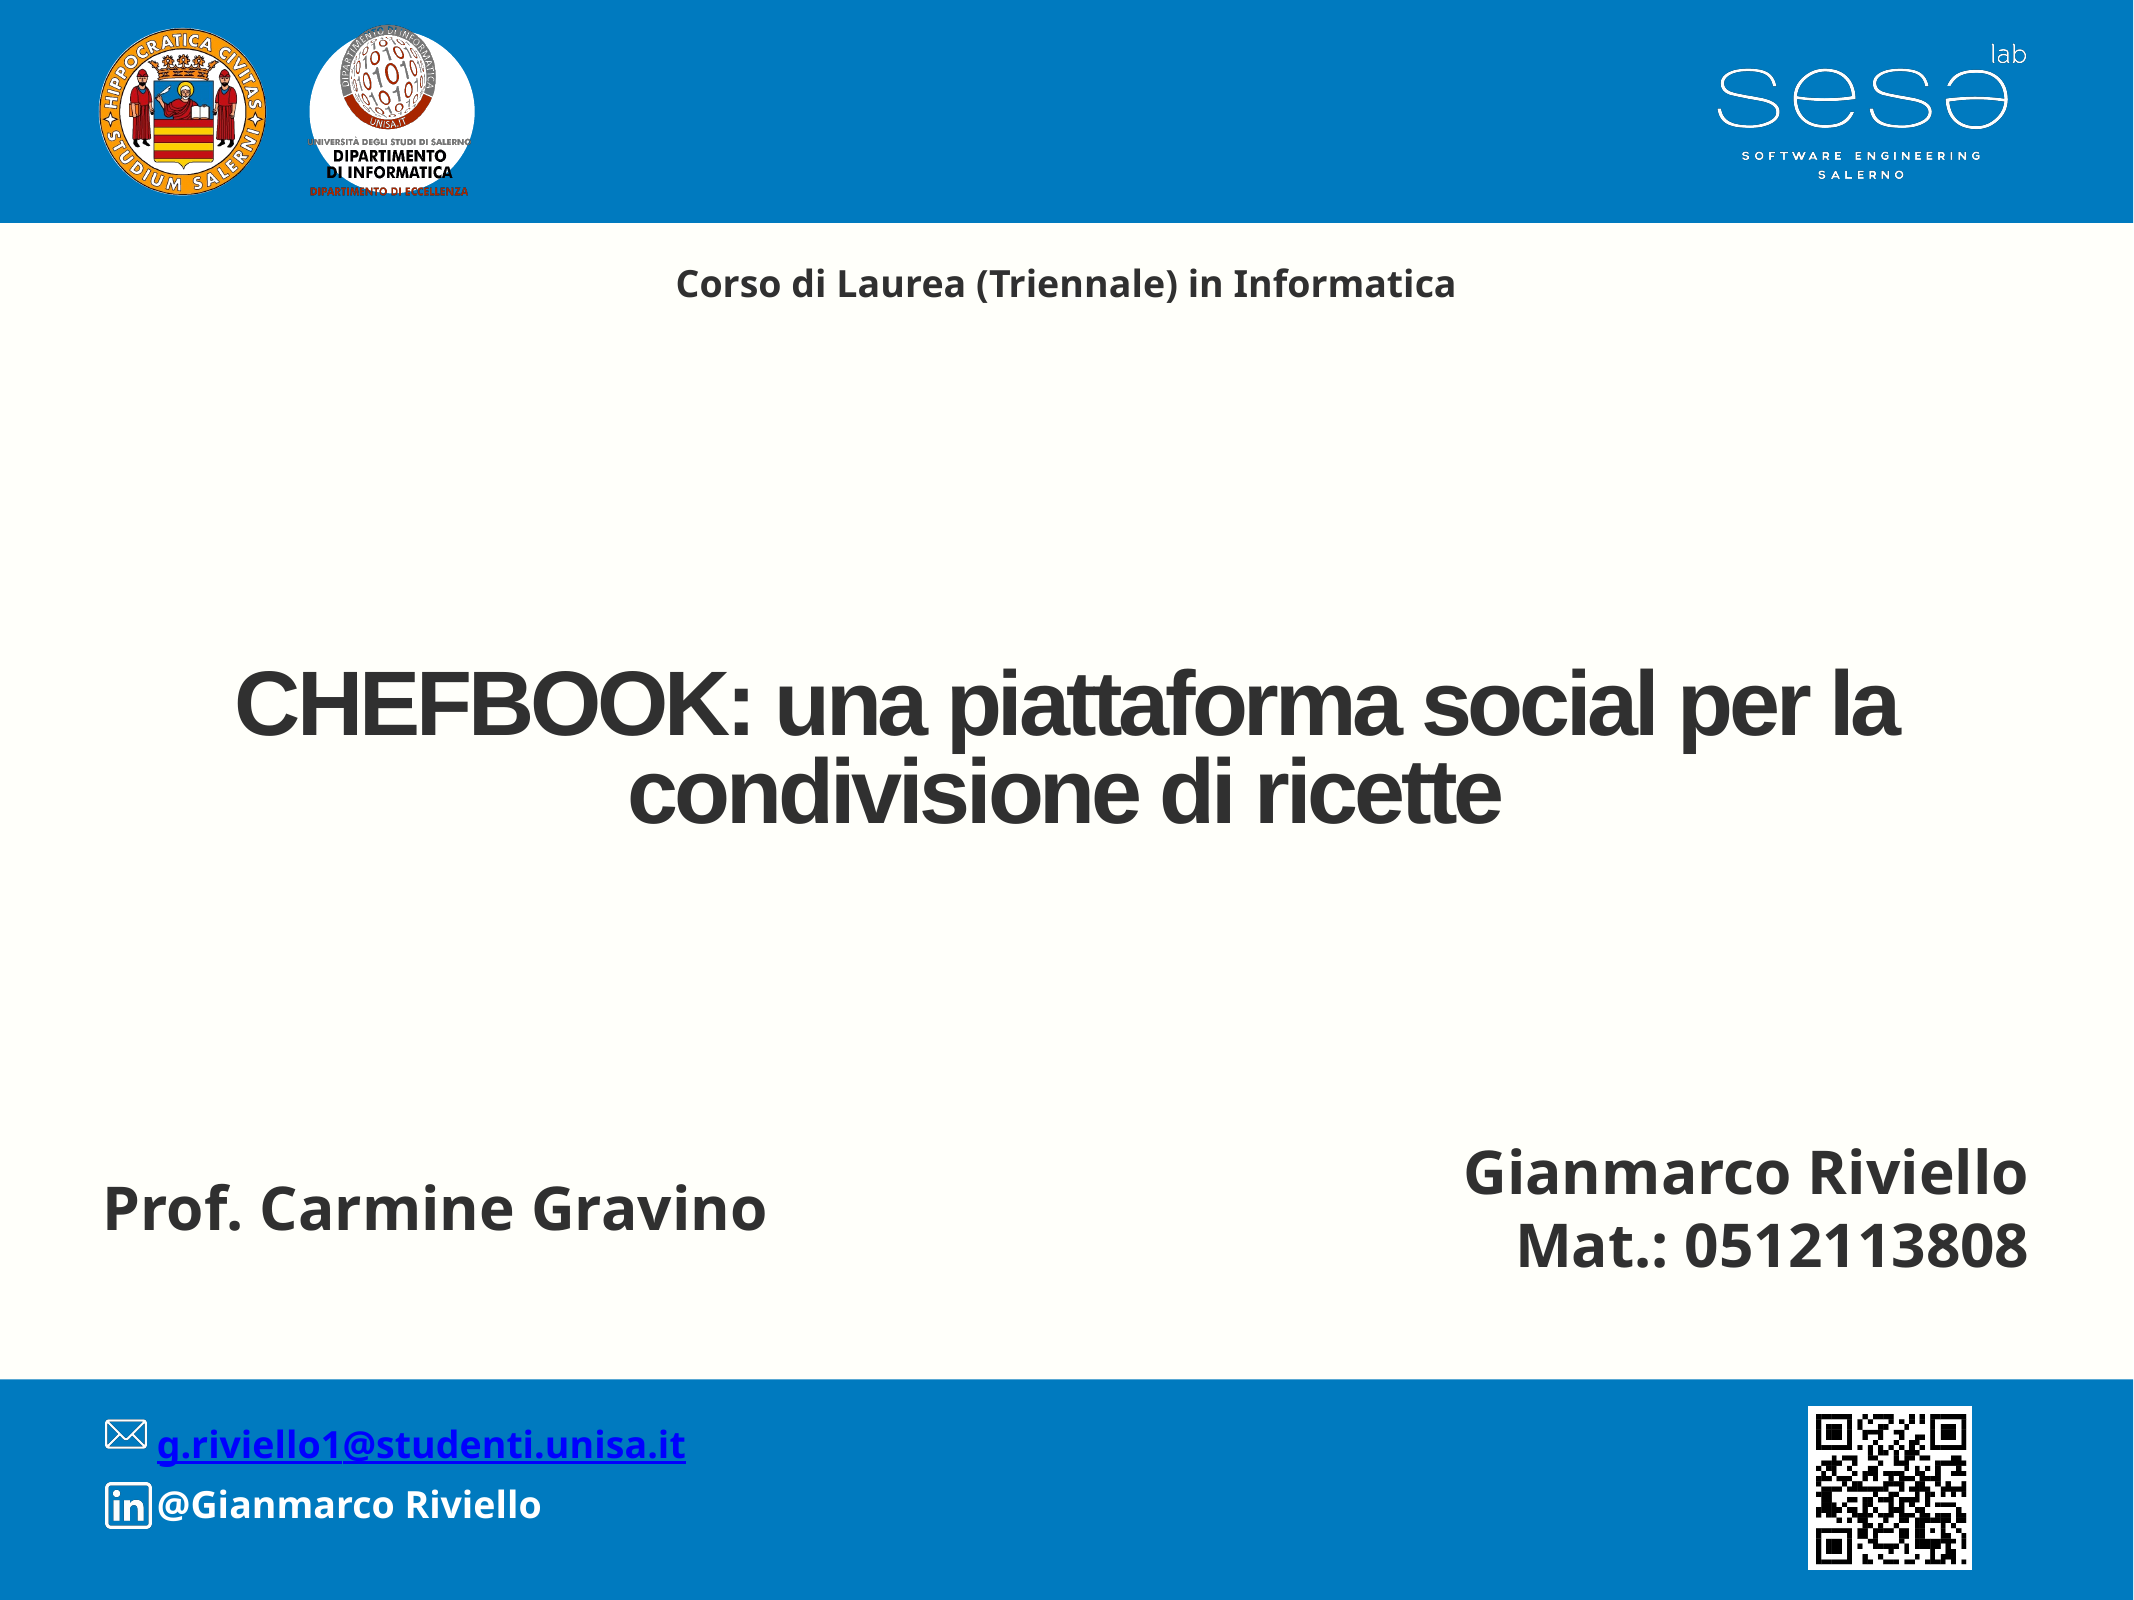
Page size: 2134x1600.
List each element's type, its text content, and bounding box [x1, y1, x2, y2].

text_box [98, 27, 267, 196]
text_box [301, 18, 480, 205]
picture [1808, 1406, 1973, 1570]
picture [104, 1482, 152, 1529]
picture [1681, 24, 2045, 200]
text_box [0, 1379, 2134, 1600]
text_box Corso di Laurea (Triennale) in Informatica [389, 252, 1744, 314]
text_box Gianmarco Riviello Mat.: 0512113808 [1130, 1125, 2039, 1288]
picture [104, 1412, 148, 1455]
text_box g.riviello1@studenti.unisa.it @Gianmarco Riviello [148, 1402, 695, 1535]
title CHEFBOOK: una piattaforma social per la condivisione di ricette [0, 590, 2134, 851]
text_box [0, 0, 2134, 223]
text_box Prof. Carmine Gravino [94, 1162, 1003, 1252]
